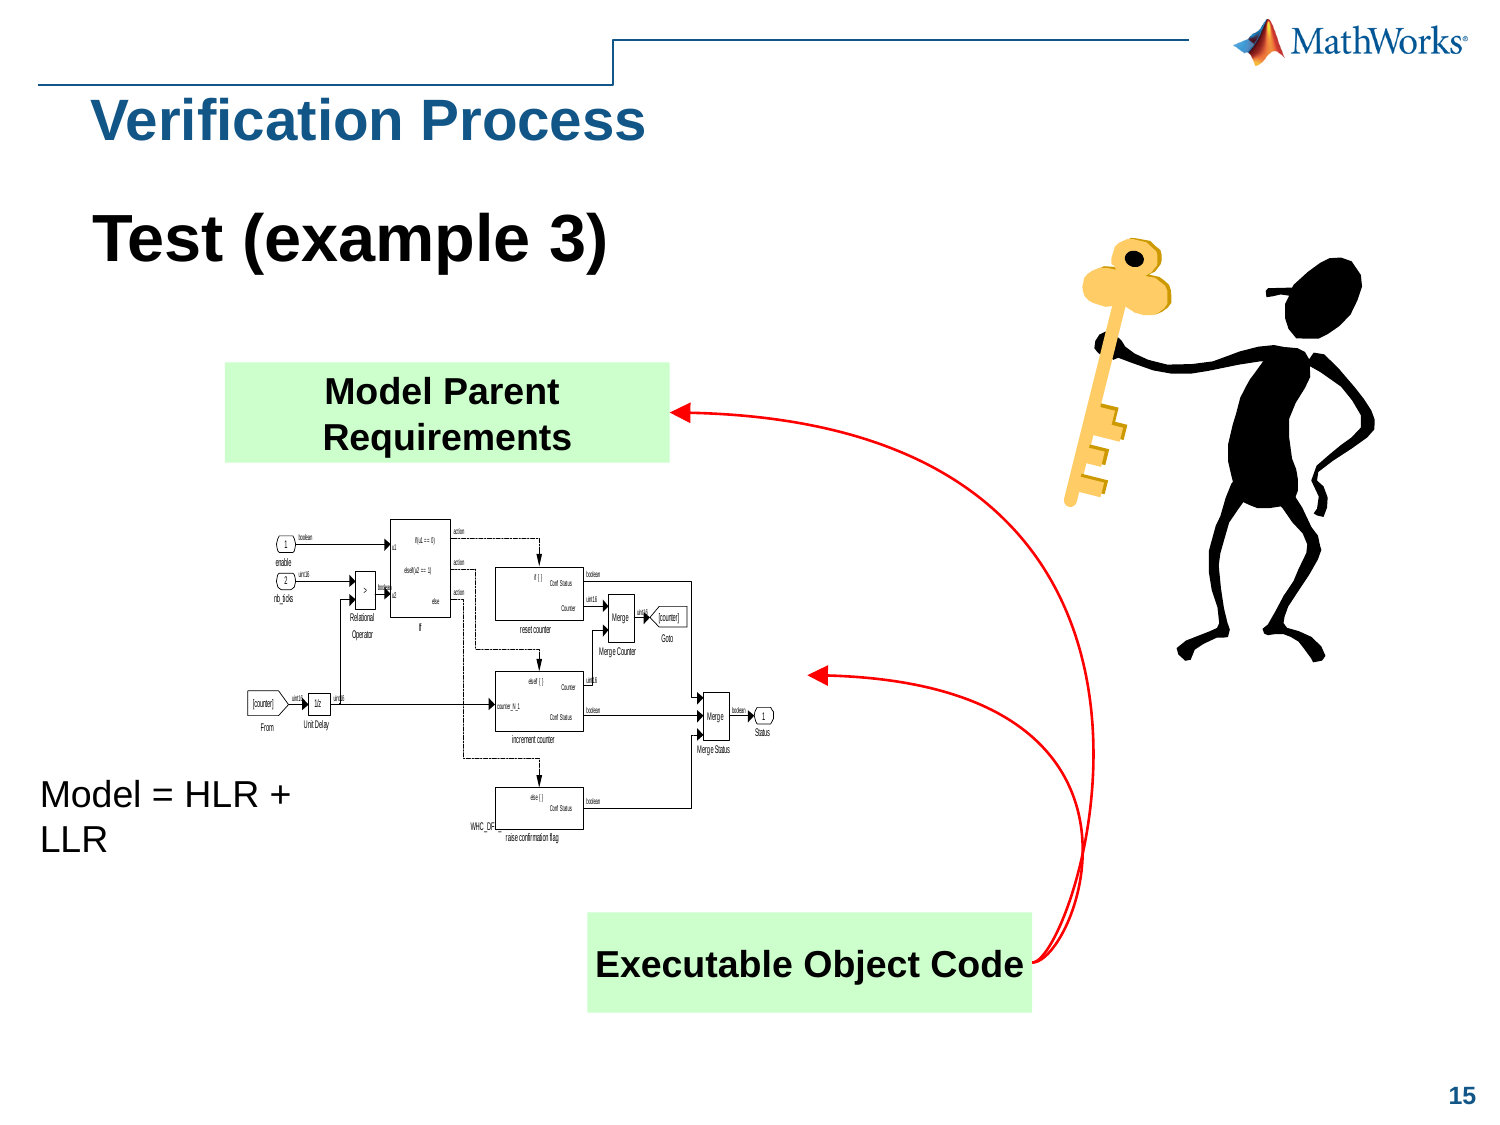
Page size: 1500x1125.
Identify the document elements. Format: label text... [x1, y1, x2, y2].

text_box Model = HLR + LLR [24, 762, 219, 868]
title Verification Process [75, 75, 1400, 238]
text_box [224, 362, 1033, 1013]
picture [1062, 237, 1375, 663]
picture [1226, 7, 1483, 78]
text_box Test (example 3) [77, 187, 625, 283]
